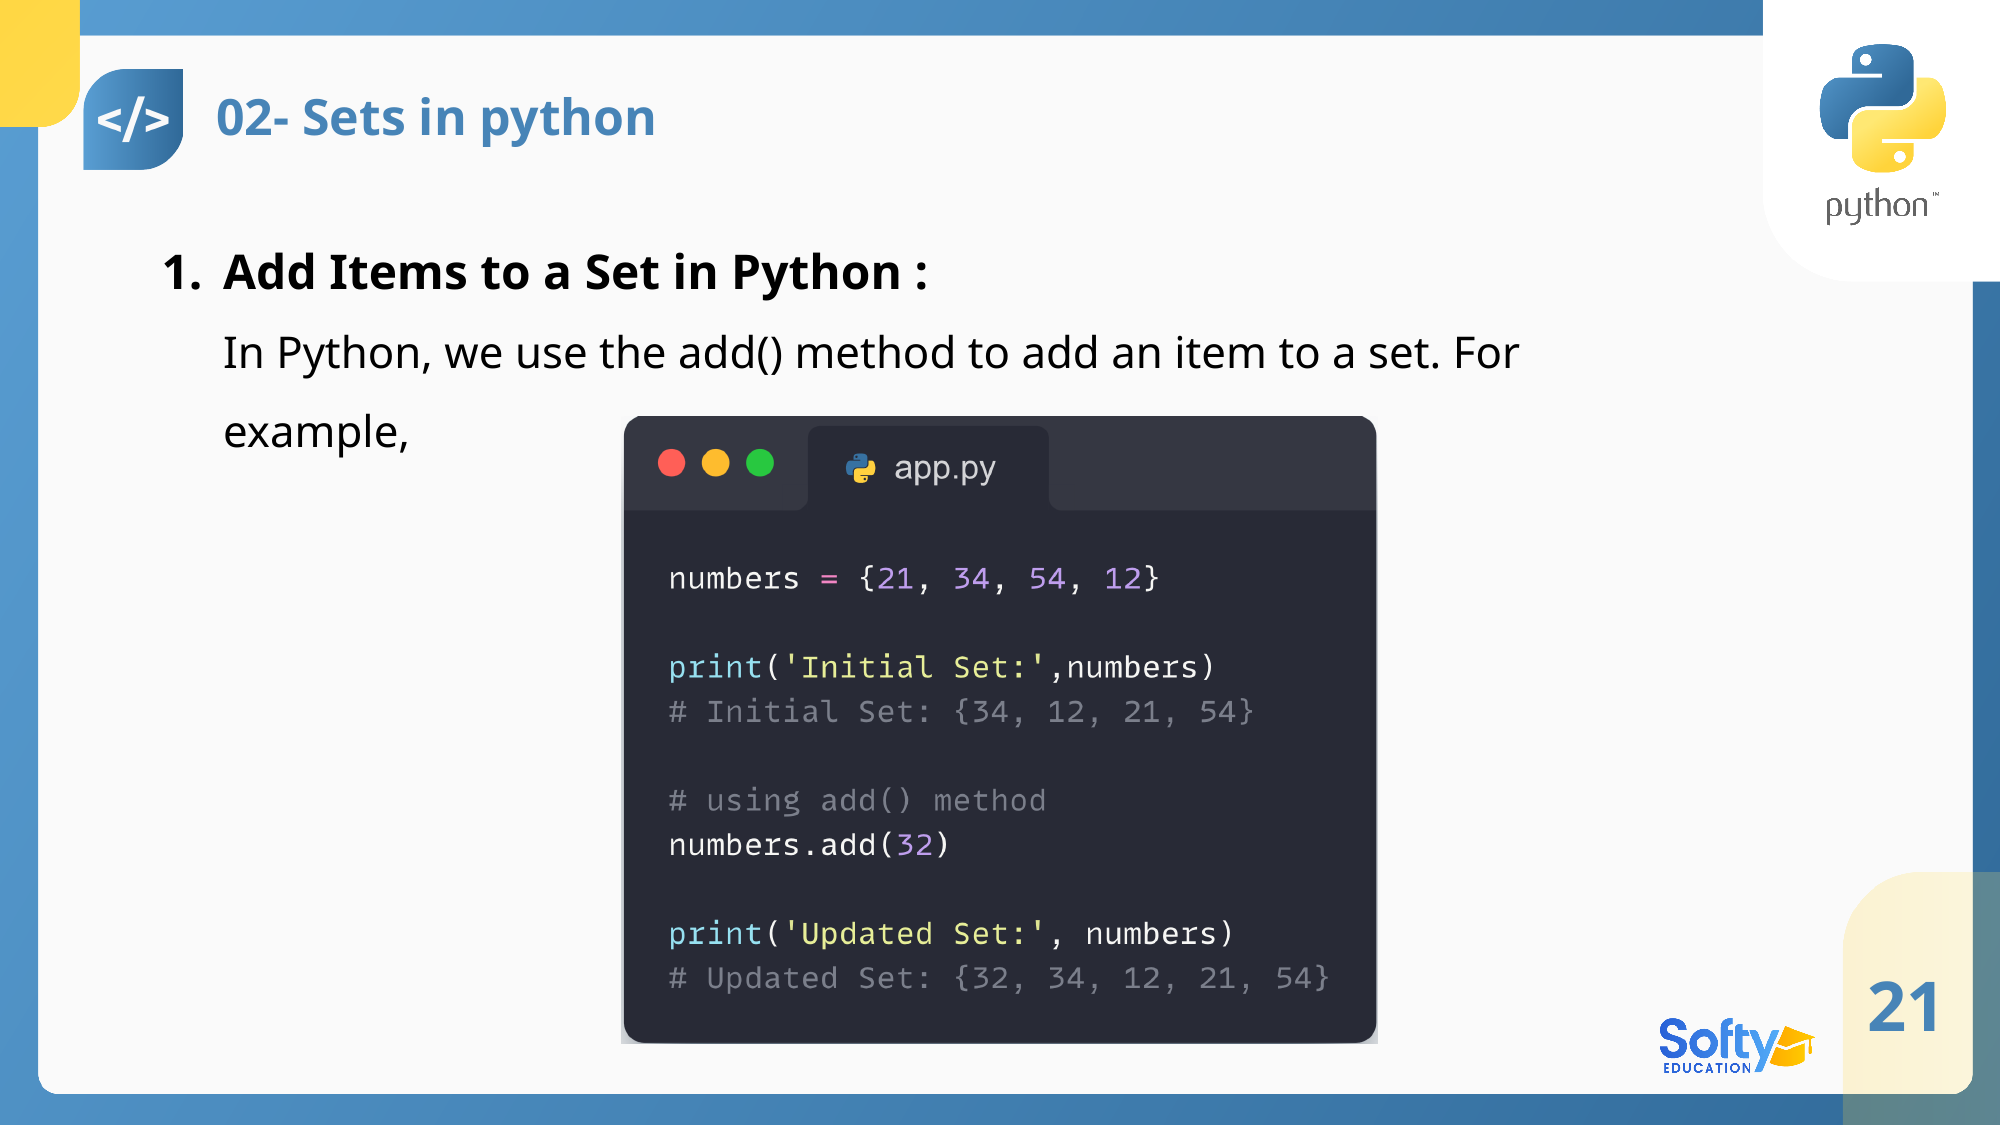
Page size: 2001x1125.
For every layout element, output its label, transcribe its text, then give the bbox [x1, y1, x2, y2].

picture [0, 0, 2000, 1125]
text_box Add Items to a Set in Python : In Python, we use the add() method to add an item to a set. For example, [133, 197, 1719, 472]
text_box 21 [1846, 947, 1967, 1072]
text_box 02- Sets in python [201, 78, 993, 170]
